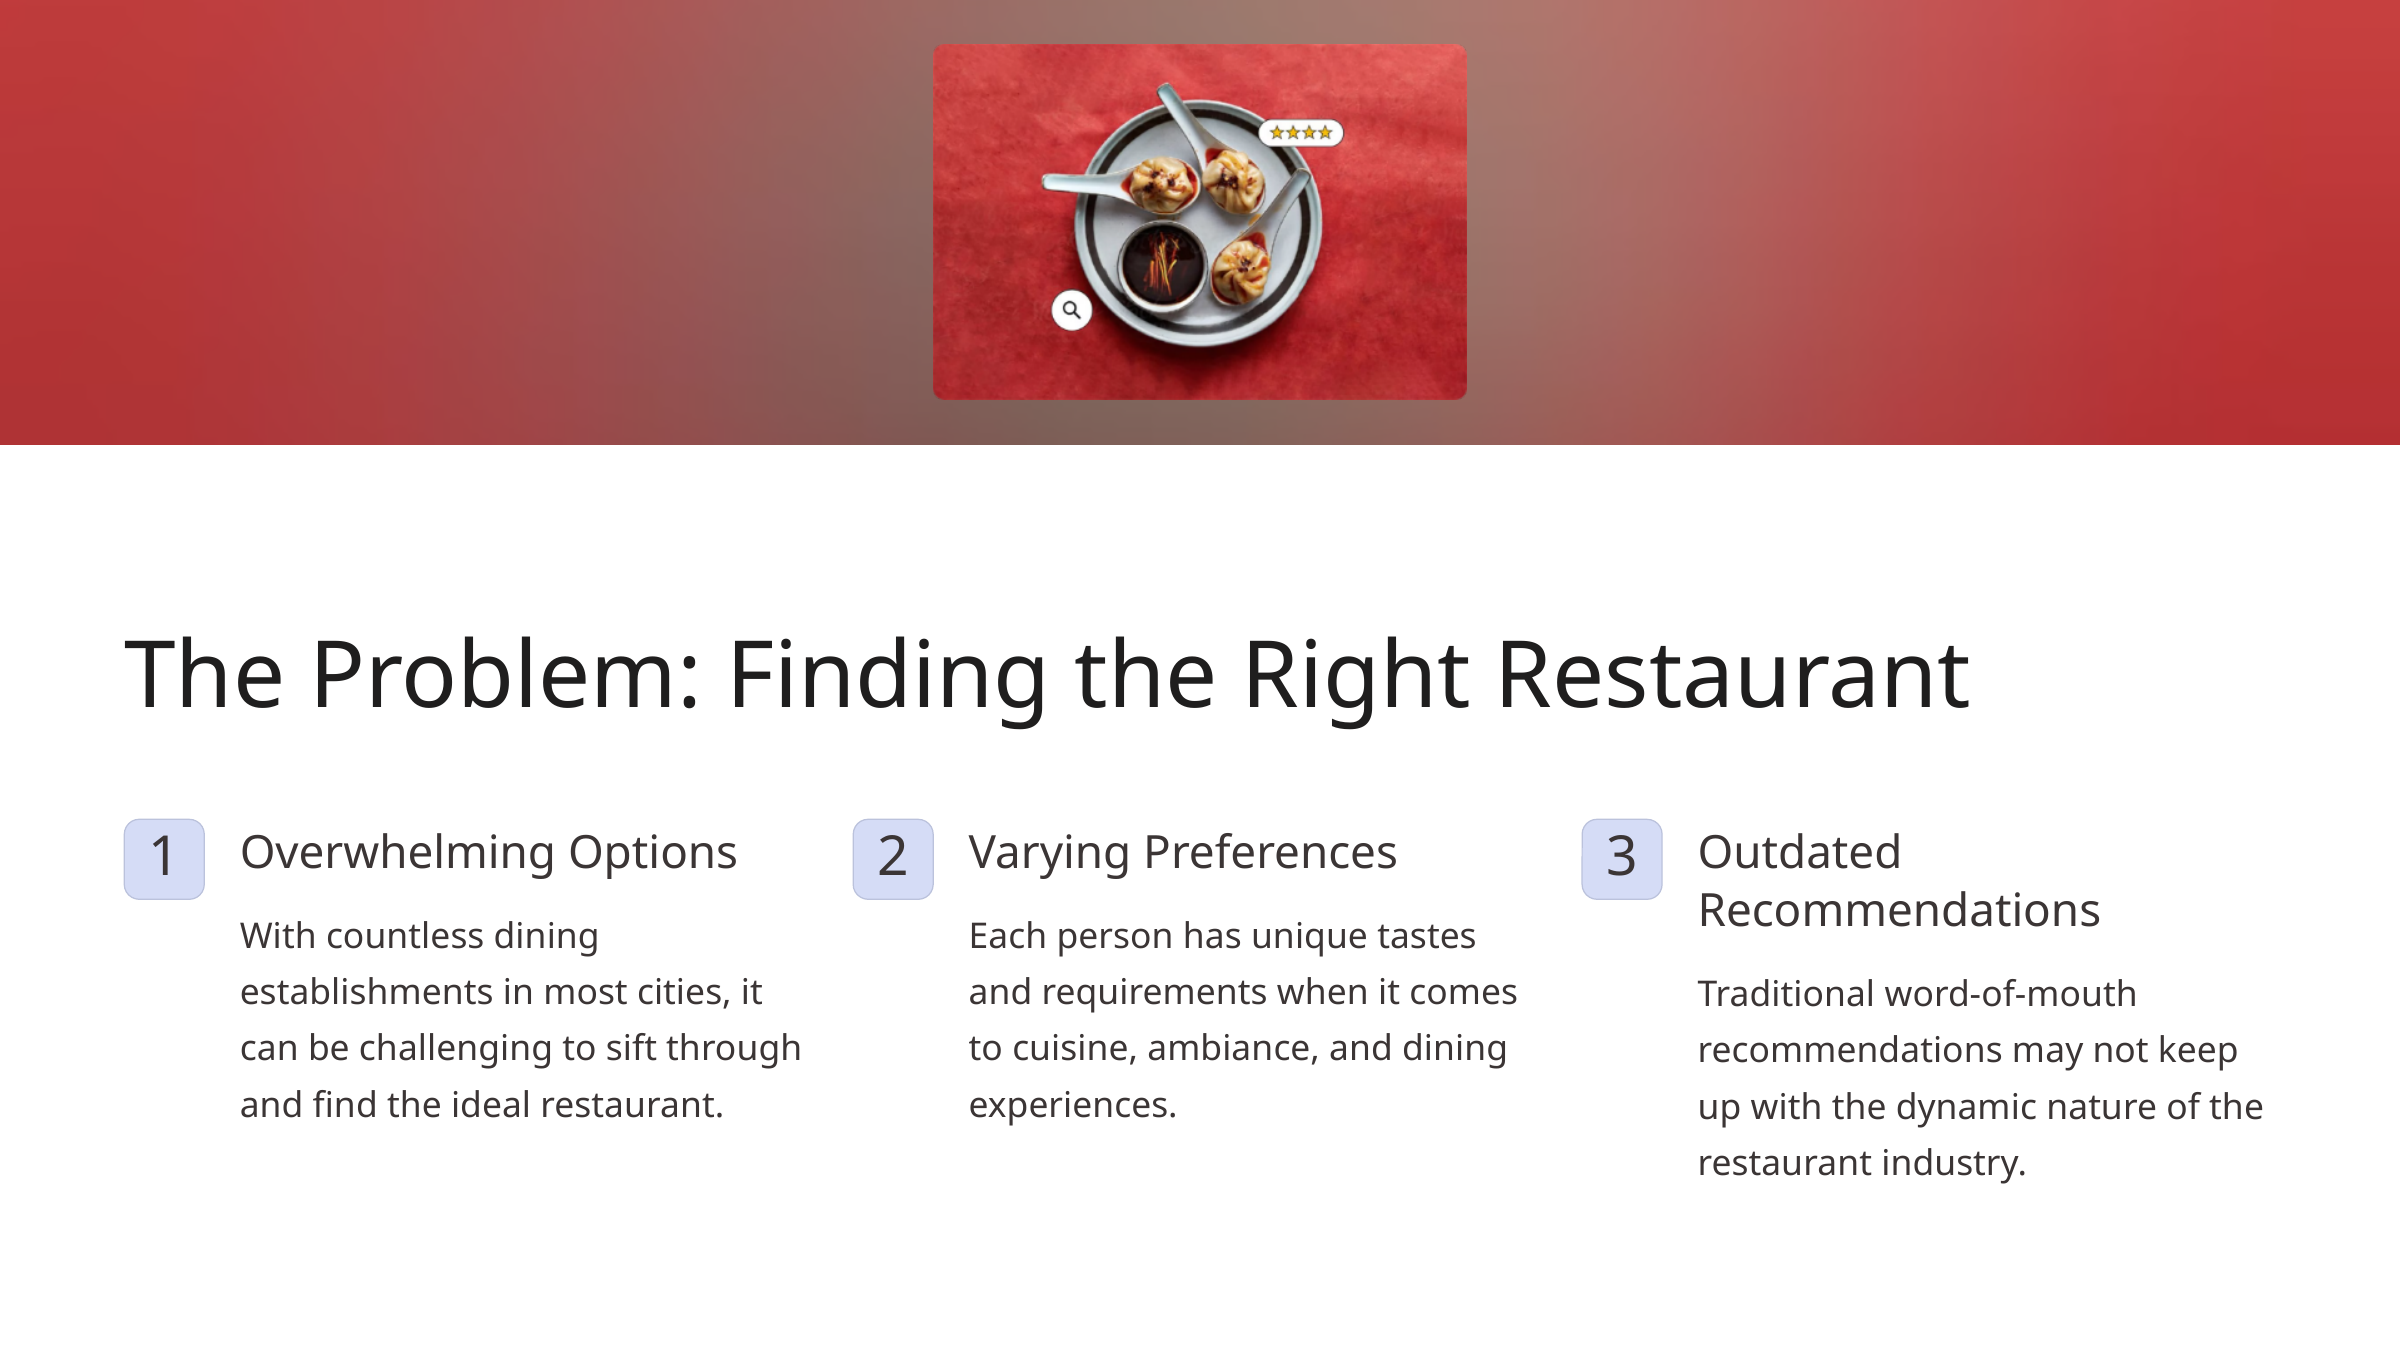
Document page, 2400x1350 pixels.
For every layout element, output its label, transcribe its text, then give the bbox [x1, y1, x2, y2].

text_box 3 [1605, 831, 1639, 888]
text_box 2 [876, 831, 910, 888]
text_box [1582, 819, 1663, 900]
text_box Outdated Recommendations [1697, 819, 2276, 937]
text_box The Problem: Finding the Right Restaurant [124, 609, 2154, 726]
text_box With countless dining establishments in most cities, it can be challenging to sift through and find the ideal restaurant. [239, 899, 818, 1184]
text_box 1 [153, 831, 176, 888]
text_box [124, 819, 205, 900]
text_box Each person has unique tastes and requirements when it comes to cuisine, ambiance, and dining experiences. [968, 899, 1547, 1127]
text_box [853, 819, 934, 900]
text_box Overwhelming Options [239, 819, 793, 878]
text_box Traditional word-of-mouth recommendations may not keep up with the dynamic nature of the restaurant industry. [1697, 957, 2276, 1185]
text_box Varying Preferences [968, 819, 1443, 878]
picture [0, 0, 2400, 445]
